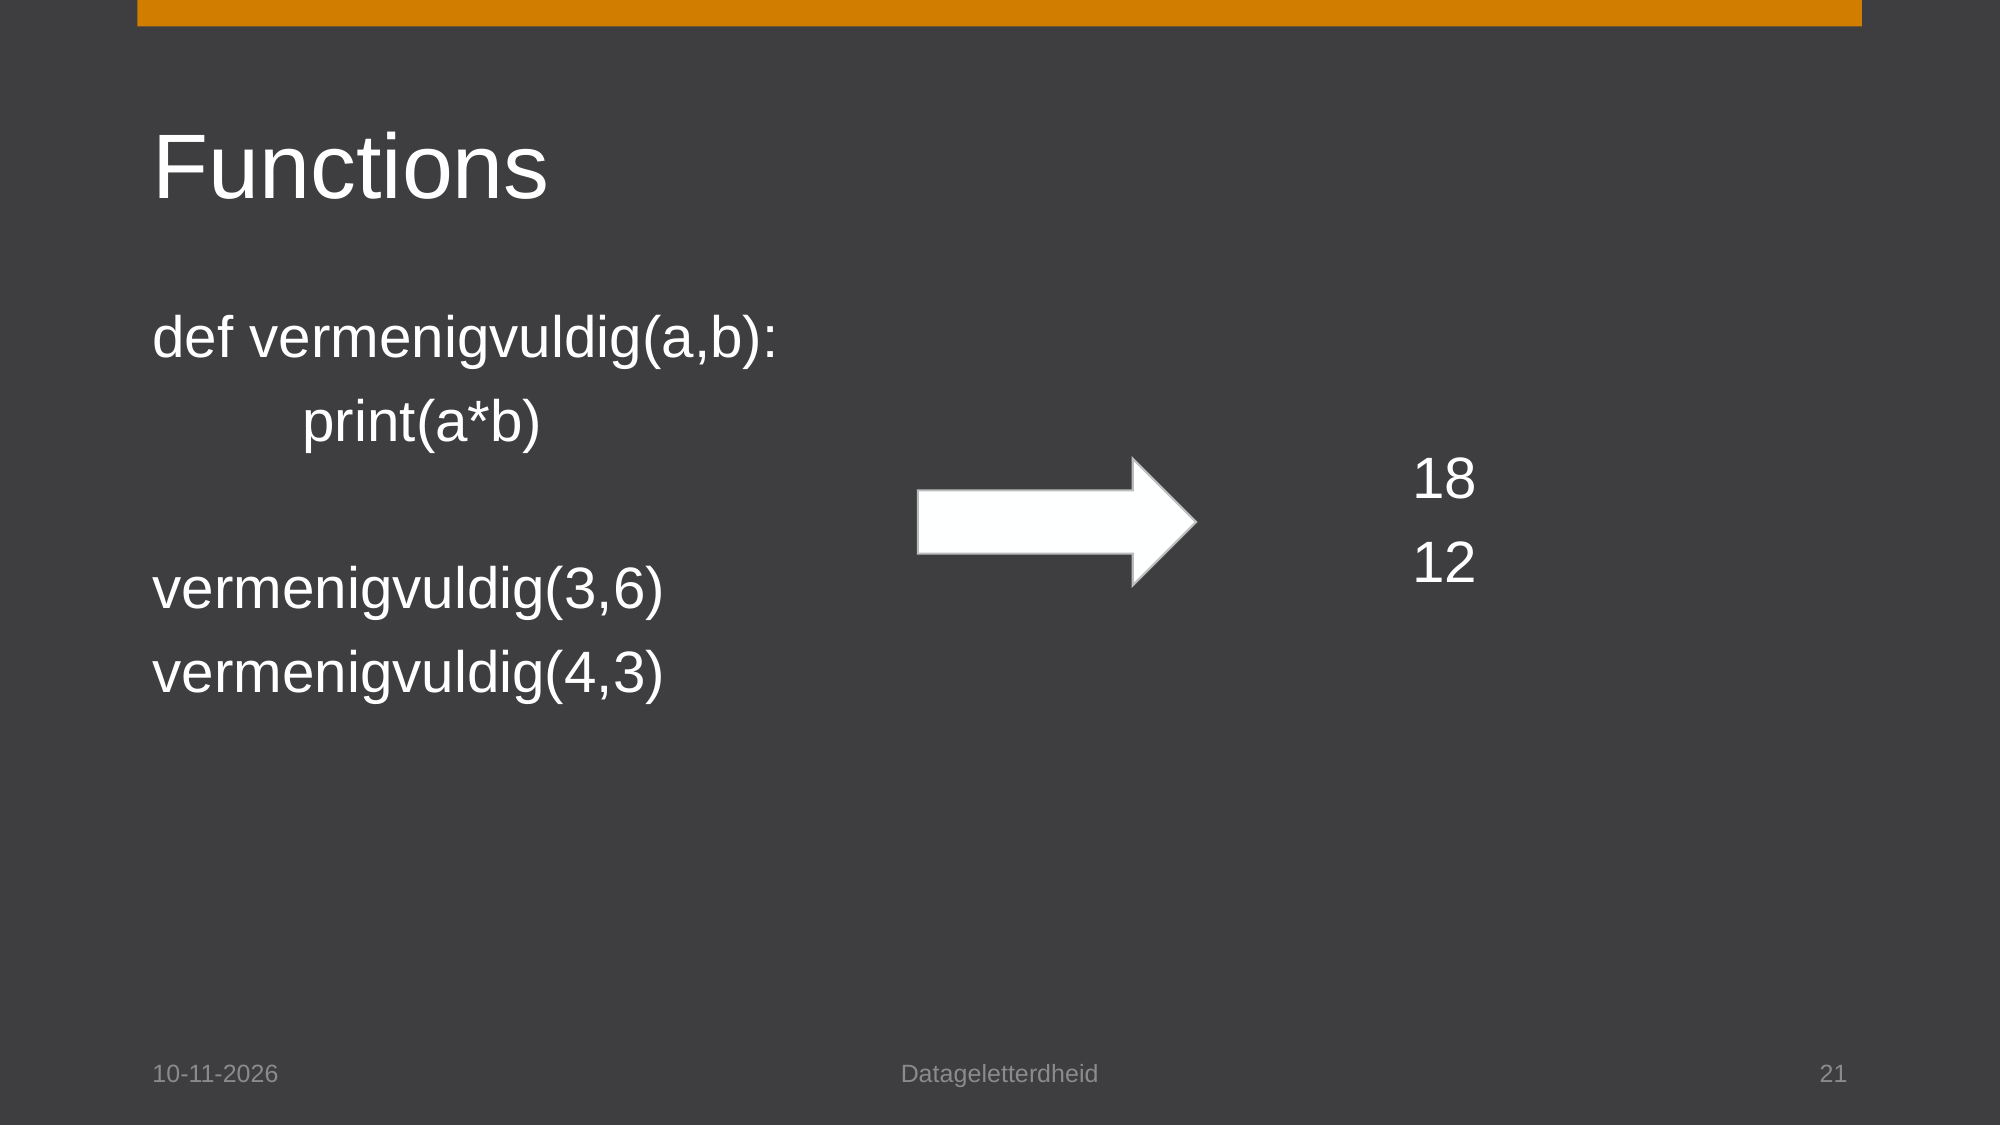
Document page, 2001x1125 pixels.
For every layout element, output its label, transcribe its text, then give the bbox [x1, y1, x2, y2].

text_box 18 12 [1397, 440, 1798, 1014]
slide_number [137, 1042, 588, 1103]
title Functions [137, 59, 1863, 278]
list def vermenigvuldig(a,b): print(a*b) vermenigvuldig(3,6) vermenigvuldig(4,3) [137, 299, 1863, 1014]
footer Datageletterdheid [662, 1042, 1338, 1103]
slide_number 21 [1412, 1042, 1863, 1103]
text_box [916, 456, 1198, 588]
